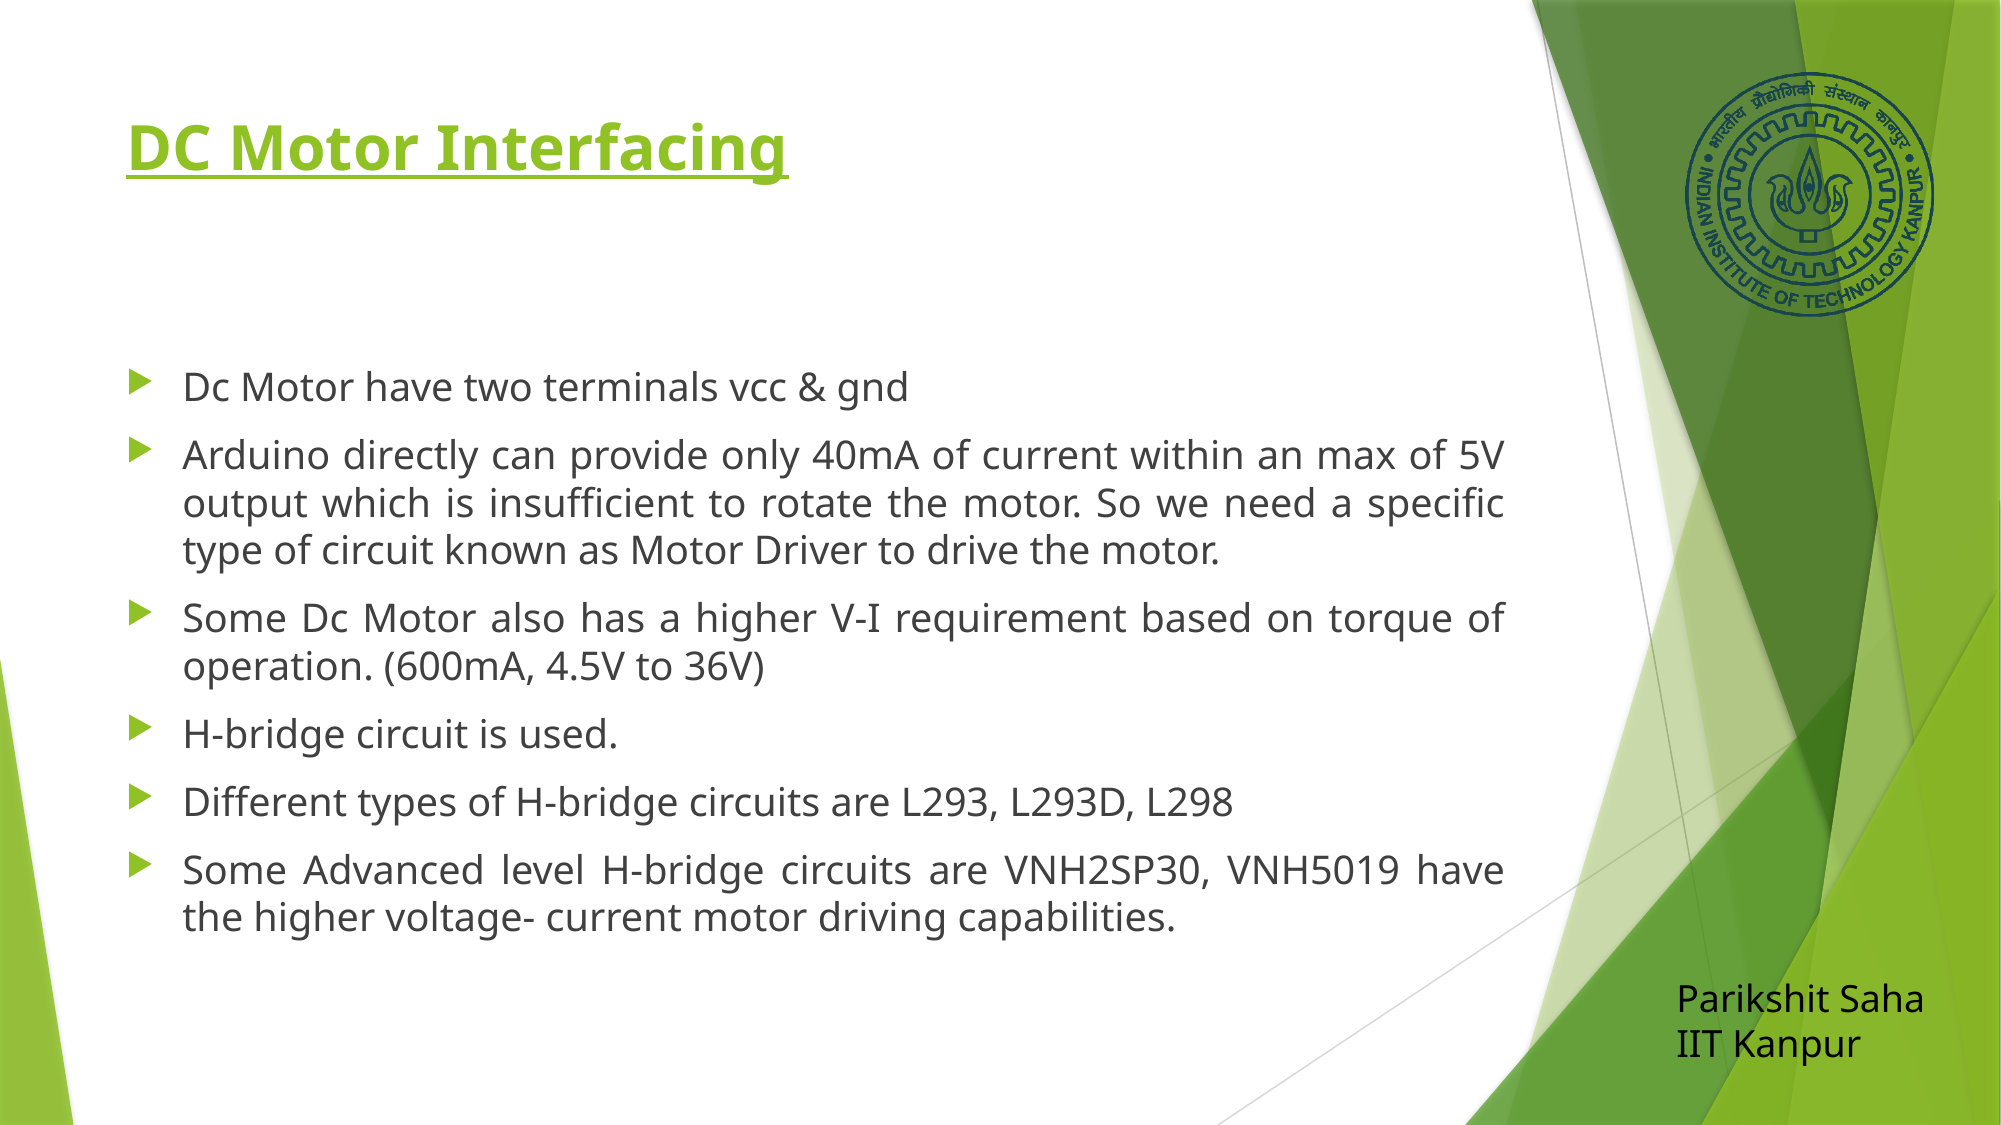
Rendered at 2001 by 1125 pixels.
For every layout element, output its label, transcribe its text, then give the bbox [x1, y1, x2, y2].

list Dc Motor have two terminals vcc & gnd Arduino directly can provide only 40mA of current within an max of 5V output which is insufficient to rotate the motor. So we need a specific type of circuit known as Motor Driver to drive the motor. Some Dc Motor also has a higher V-I requirement based on torque of operation. (600mA, 4.5V to 36V) H-bridge circuit is used. Different types of H-bridge circuits are L293, L293D, L298 Some Advanced level H-bridge circuits are VNH2SP30, VNH5019 have the higher voltage- current motor driving capabilities. [111, 354, 1522, 992]
title DC Motor Interfacing [111, 99, 1522, 317]
picture [1685, 72, 1934, 317]
